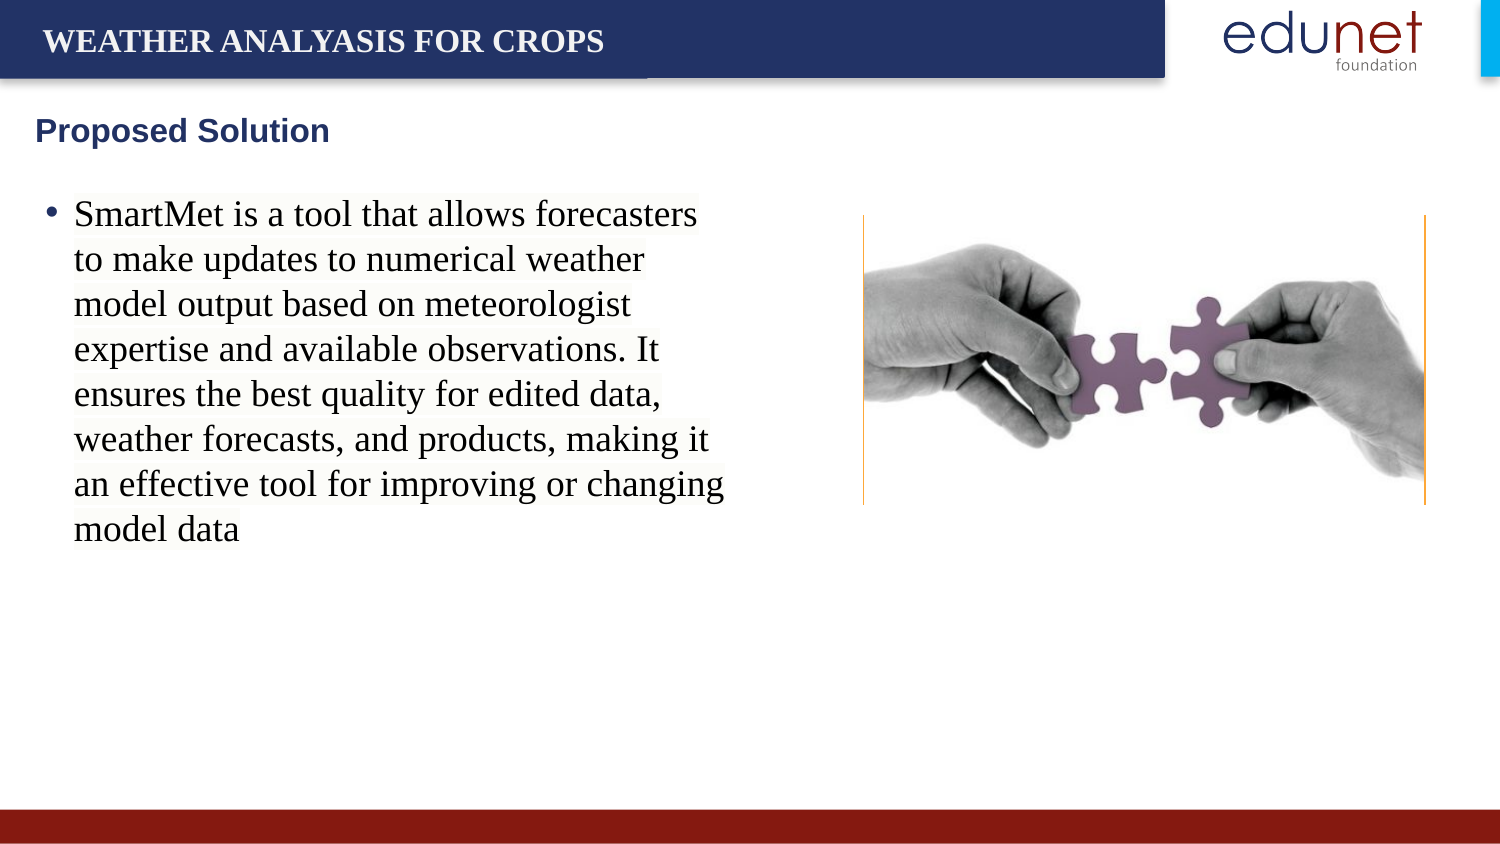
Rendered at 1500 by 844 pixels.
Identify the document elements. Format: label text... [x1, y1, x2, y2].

text_box SmartMet is a tool that allows forecasters to make updates to numerical weather model output based on meteorologist expertise and available observations. It ensures the best quality for edited data, weather forecasts, and products, making it an effective tool for improving or changing model data [30, 174, 750, 564]
picture [1219, 8, 1424, 75]
text_box Proposed Solution [20, 94, 750, 147]
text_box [863, 171, 1426, 546]
text_box WEATHER ANALYASIS FOR CROPS [0, 0, 650, 81]
